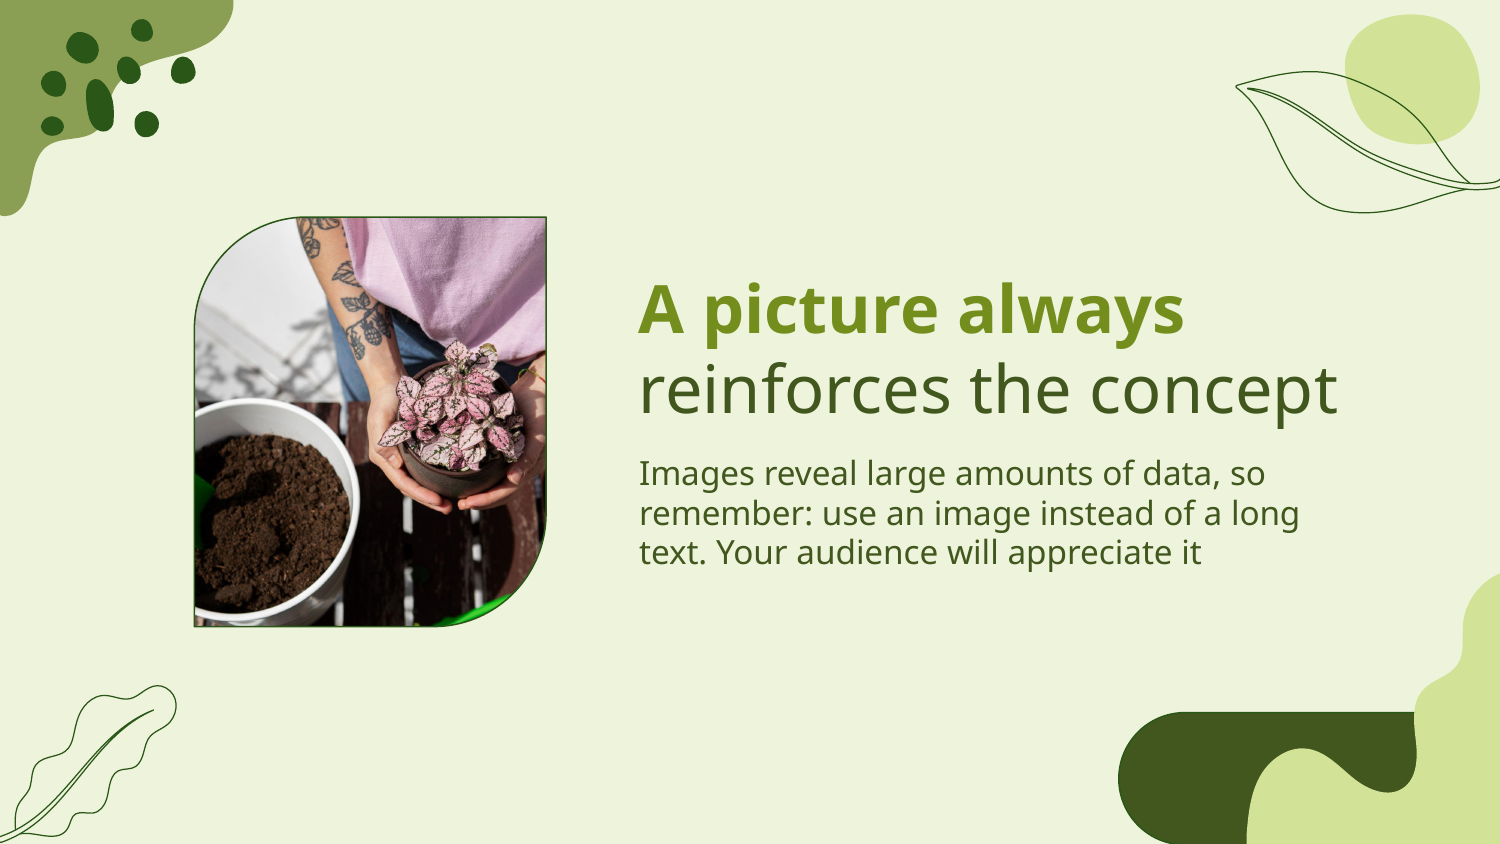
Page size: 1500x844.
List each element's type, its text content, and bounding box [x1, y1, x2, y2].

subtitle Images reveal large amounts of data, so remember: use an image instead of a long text. Your audience will appreciate it [624, 436, 1385, 576]
picture [194, 216, 547, 627]
title A picture always reinforces the concept [623, 268, 1384, 443]
